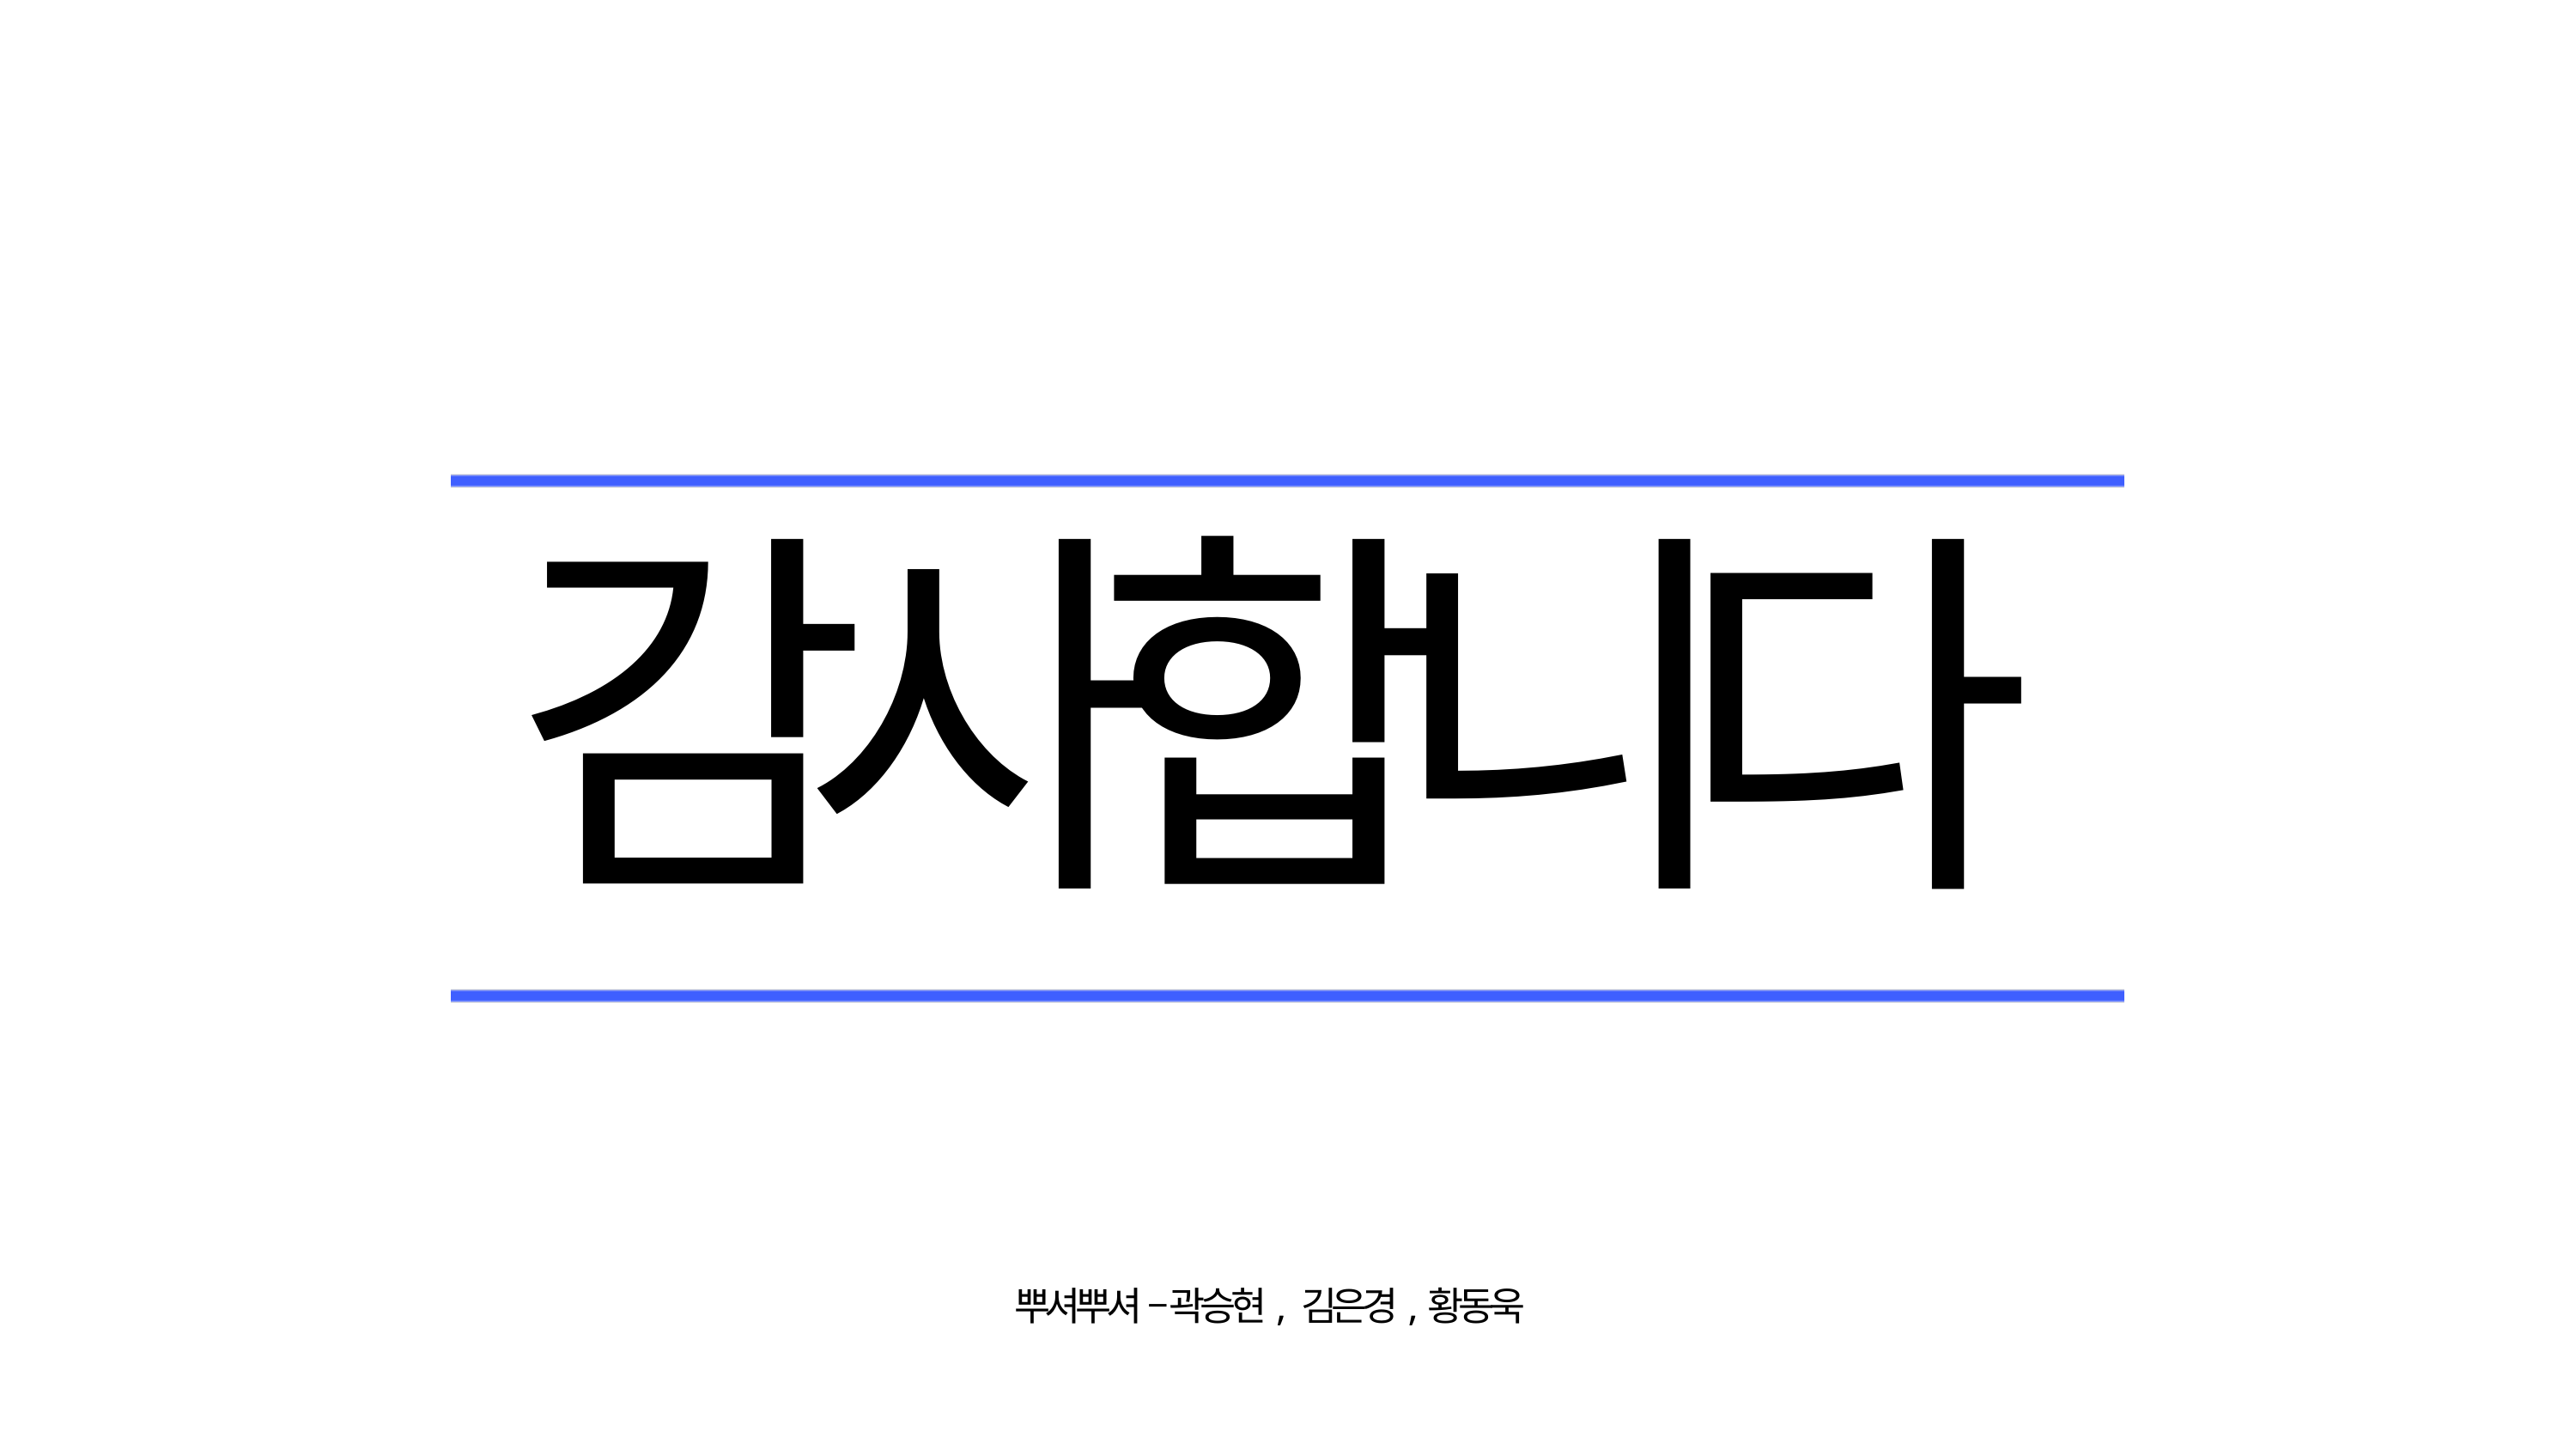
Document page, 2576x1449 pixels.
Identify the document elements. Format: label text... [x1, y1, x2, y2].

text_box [451, 458, 2124, 504]
text_box 뿌셔뿌셔 – 곽승현, 김은경,황동욱 [793, 1275, 1752, 1336]
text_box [451, 973, 2124, 1019]
text_box 감사합니다 [0, 466, 2555, 943]
